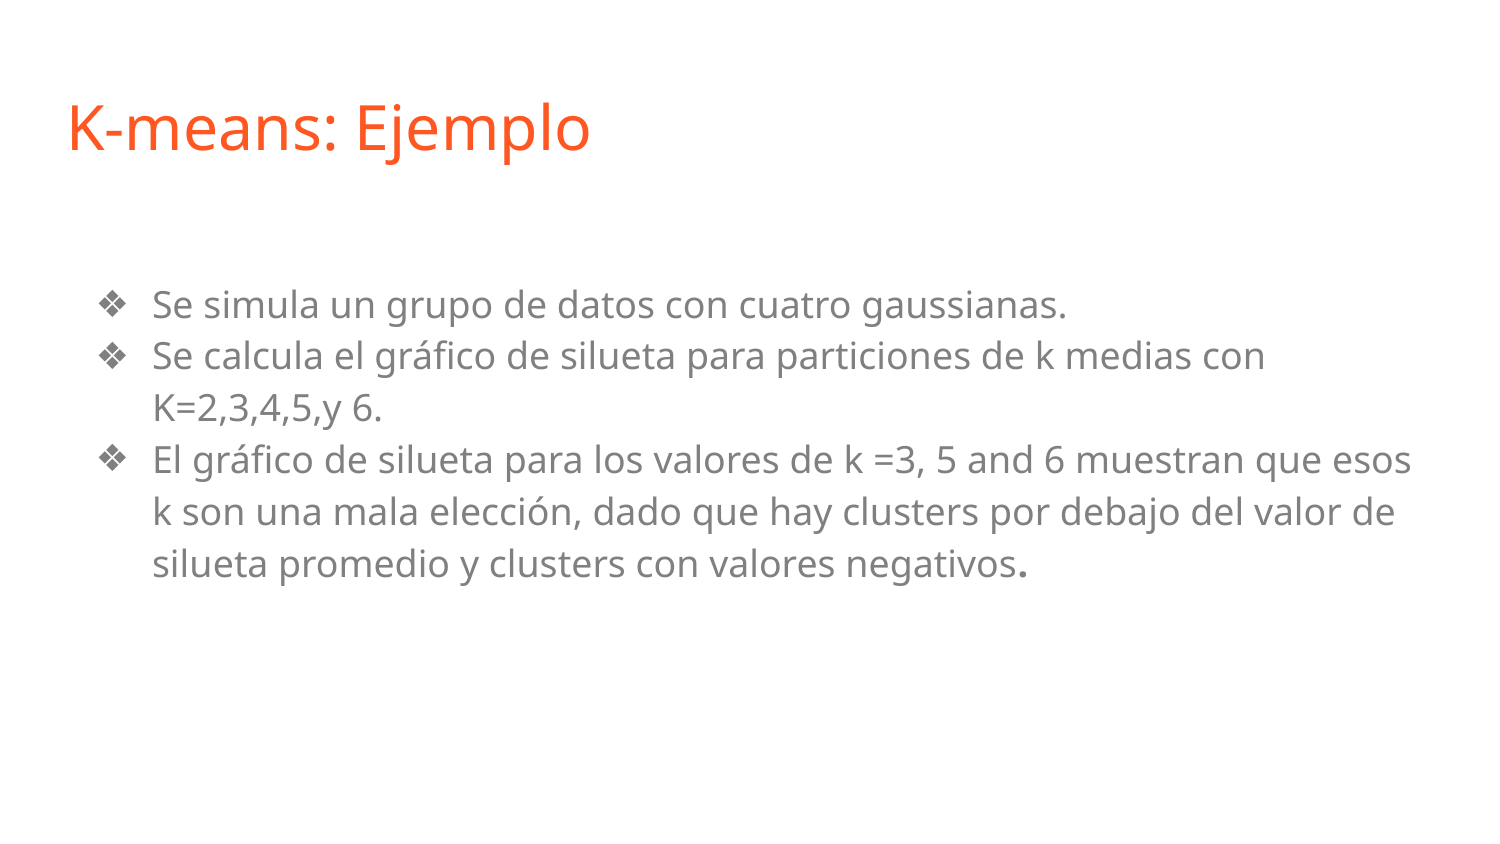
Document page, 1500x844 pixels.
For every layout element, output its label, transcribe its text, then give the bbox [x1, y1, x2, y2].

text_box Se simula un grupo de datos con cuatro gaussianas. Se calcula el gráfico de silueta para particiones de k medias con K=2,3,4,5,y 6. El gráfico de silueta para los valores de k =3, 5 and 6 muestran que esos k son una mala elección, dado que hay clusters por debajo del valor de silueta promedio y clusters con valores negativos. [62, 187, 1449, 680]
text_box K-means: Ejemplo [51, 72, 1449, 167]
